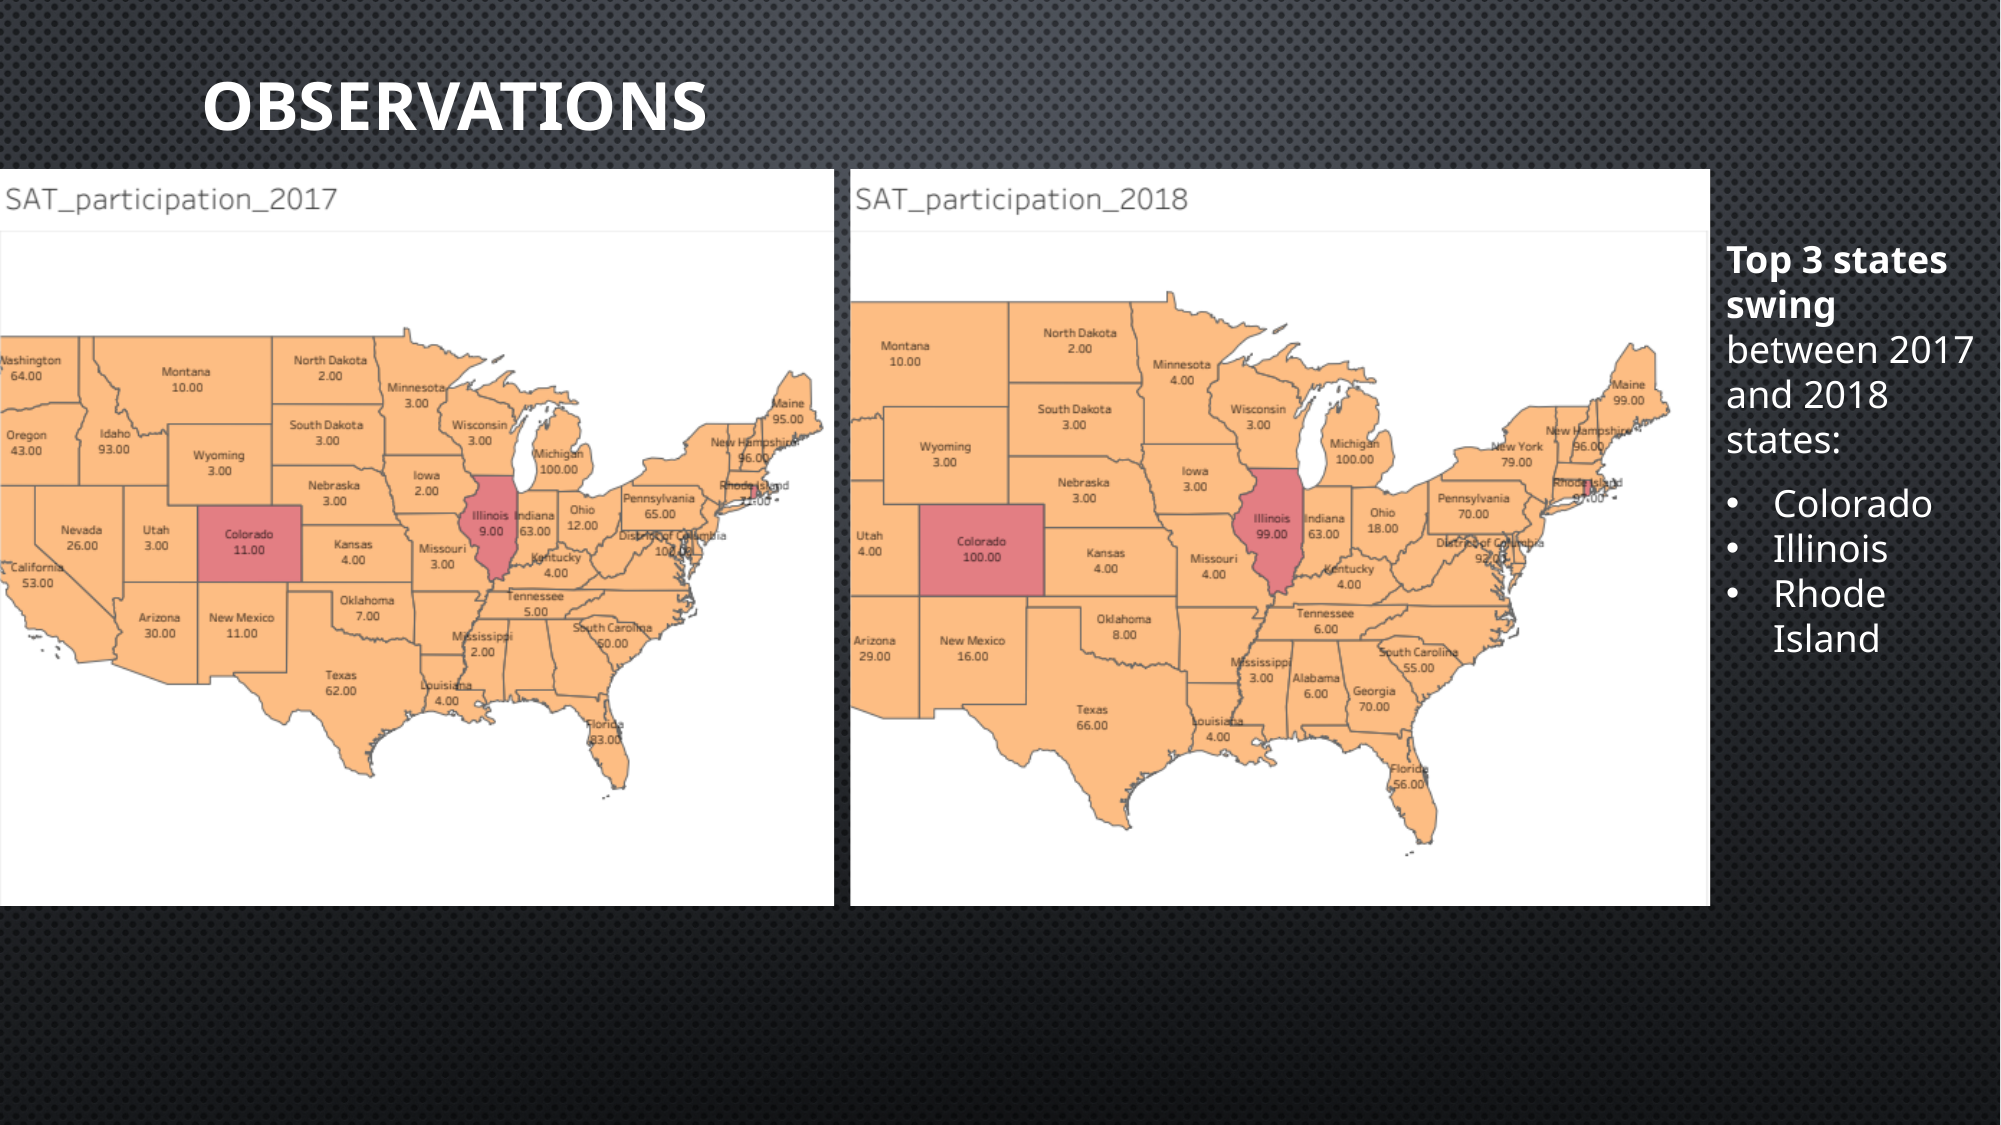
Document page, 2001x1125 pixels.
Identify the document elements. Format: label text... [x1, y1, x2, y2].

text_box Colorado Illinois Rhode Island [1712, 472, 1998, 668]
text_box [1915, 256, 1946, 318]
title Observations [186, 0, 1812, 260]
text_box Top 3 states swing between 2017 and 2018 states: [1712, 229, 1998, 469]
picture [850, 169, 1712, 906]
picture [0, 169, 835, 906]
